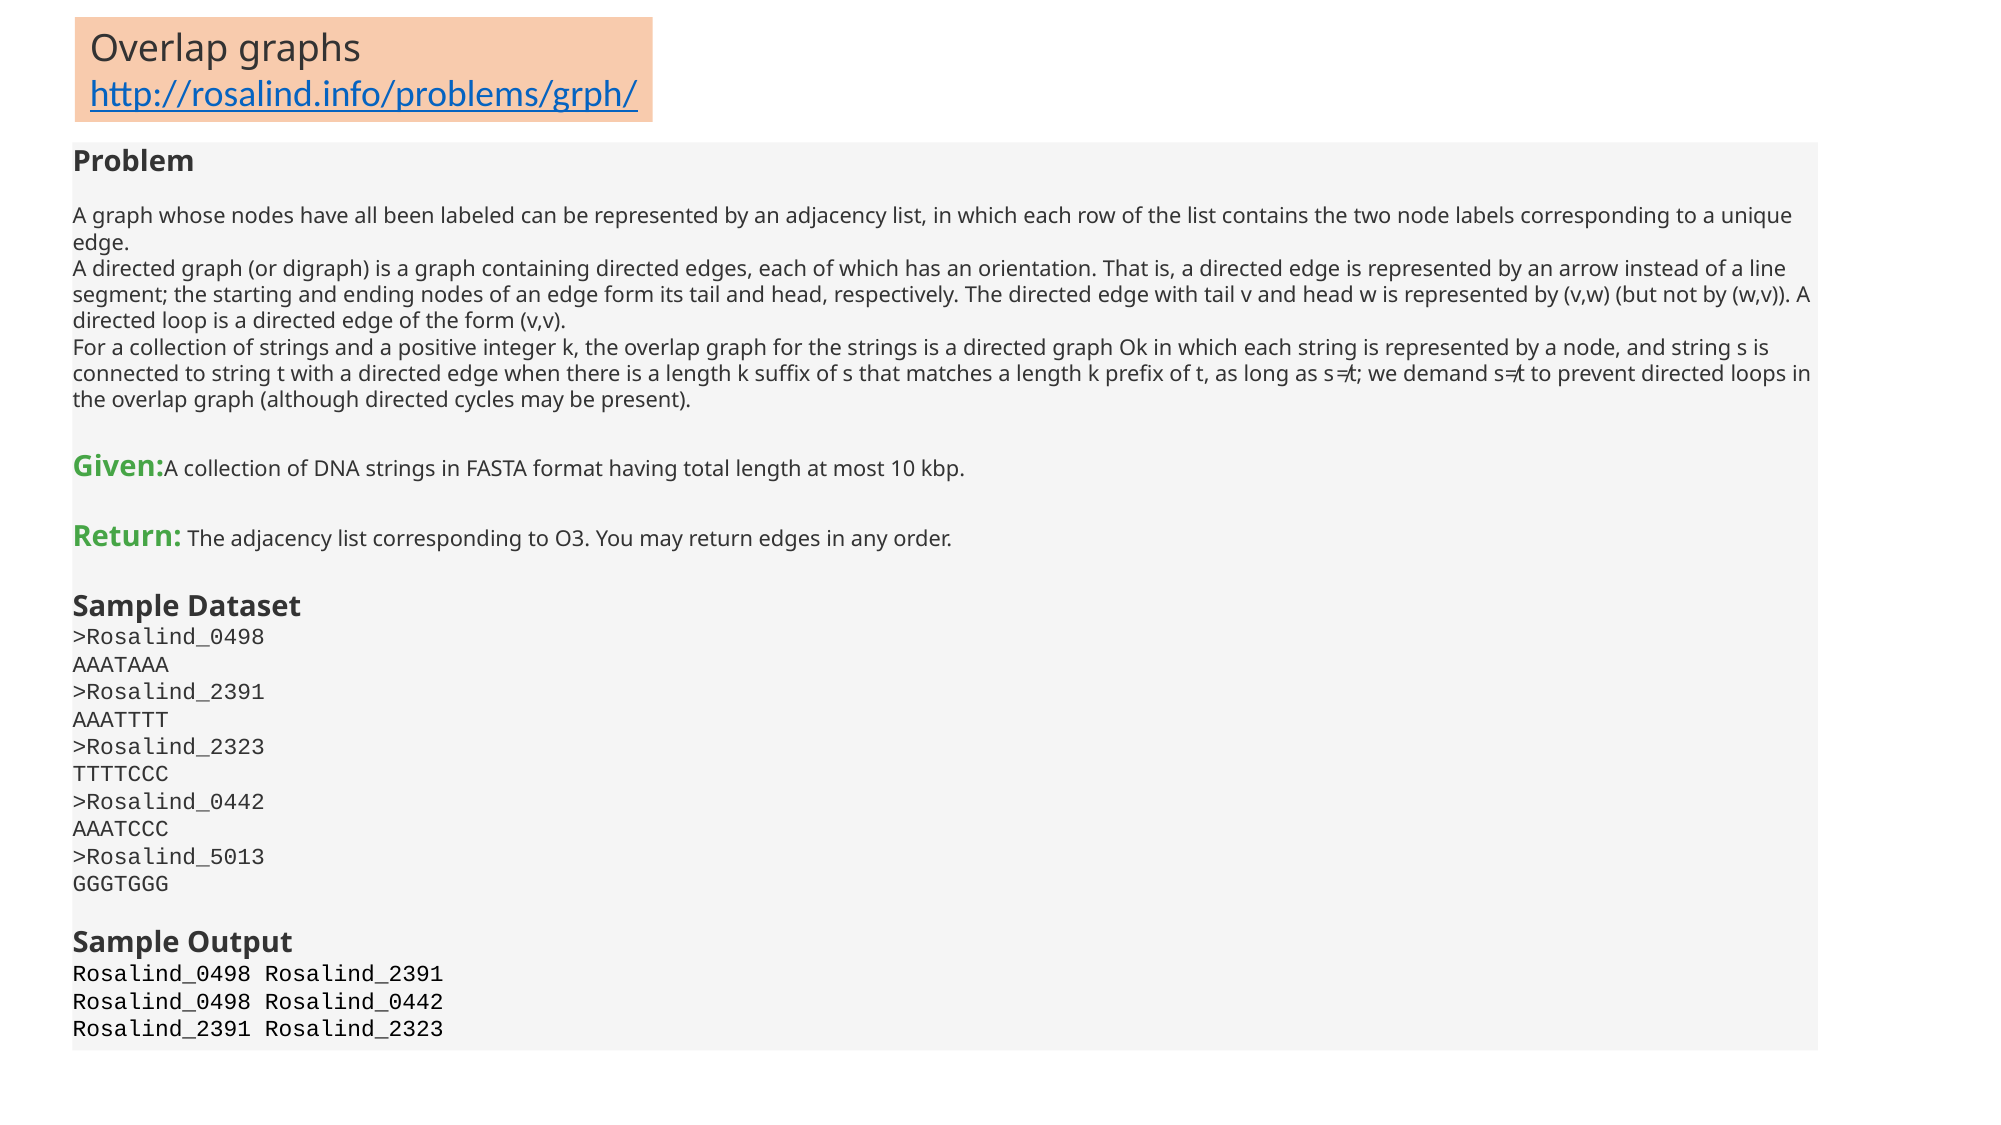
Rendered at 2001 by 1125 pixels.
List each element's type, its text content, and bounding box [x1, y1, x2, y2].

text_box Overlap graphs http://rosalind.info/problems/grph/ [74, 17, 653, 122]
text_box Problem A graph whose nodes have all been labeled can be represented by an adjacency list, in which each row of the list contains the two node labels corresponding to a unique edge. A directed graph (or digraph) is a graph containing directed edges, each of which has an orientation. That is, a directed edge is represented by an arrow instead of a line segment; the starting and ending nodes of an edge form its tail and head, respectively. The directed edge with tail v and head w is represented by (v,w) (but not by (w,v)). A directed loop is a directed edge of the form (v,v). For a collection of strings and a positive integer k, the overlap graph for the strings is a directed graph Ok in which each string is represented by a node, and string s is connected to string t with a directed edge when there is a length k suffix of s that matches a length k prefix of t, as long as s≠t; we demand s≠t to prevent directed loops in the overlap graph (although directed cycles may be present). Given:A collection of DNA strings in FASTA format having total length at most 10 kbp. Return: The adjacency list corresponding to O3. You may return edges in any order. Sample Dataset >Rosalind_0498 AAATAAA >Rosalind_2391 AAATTTT >Rosalind_2323 TTTTCCC >Rosalind_0442 AAATCCC >Rosalind_5013 GGGTGGG Sample Output Rosalind_0498 Rosalind_2391 Rosalind_0498 Rosalind_0442 Rosalind_2391 Rosalind_2323 [72, 142, 1818, 1051]
